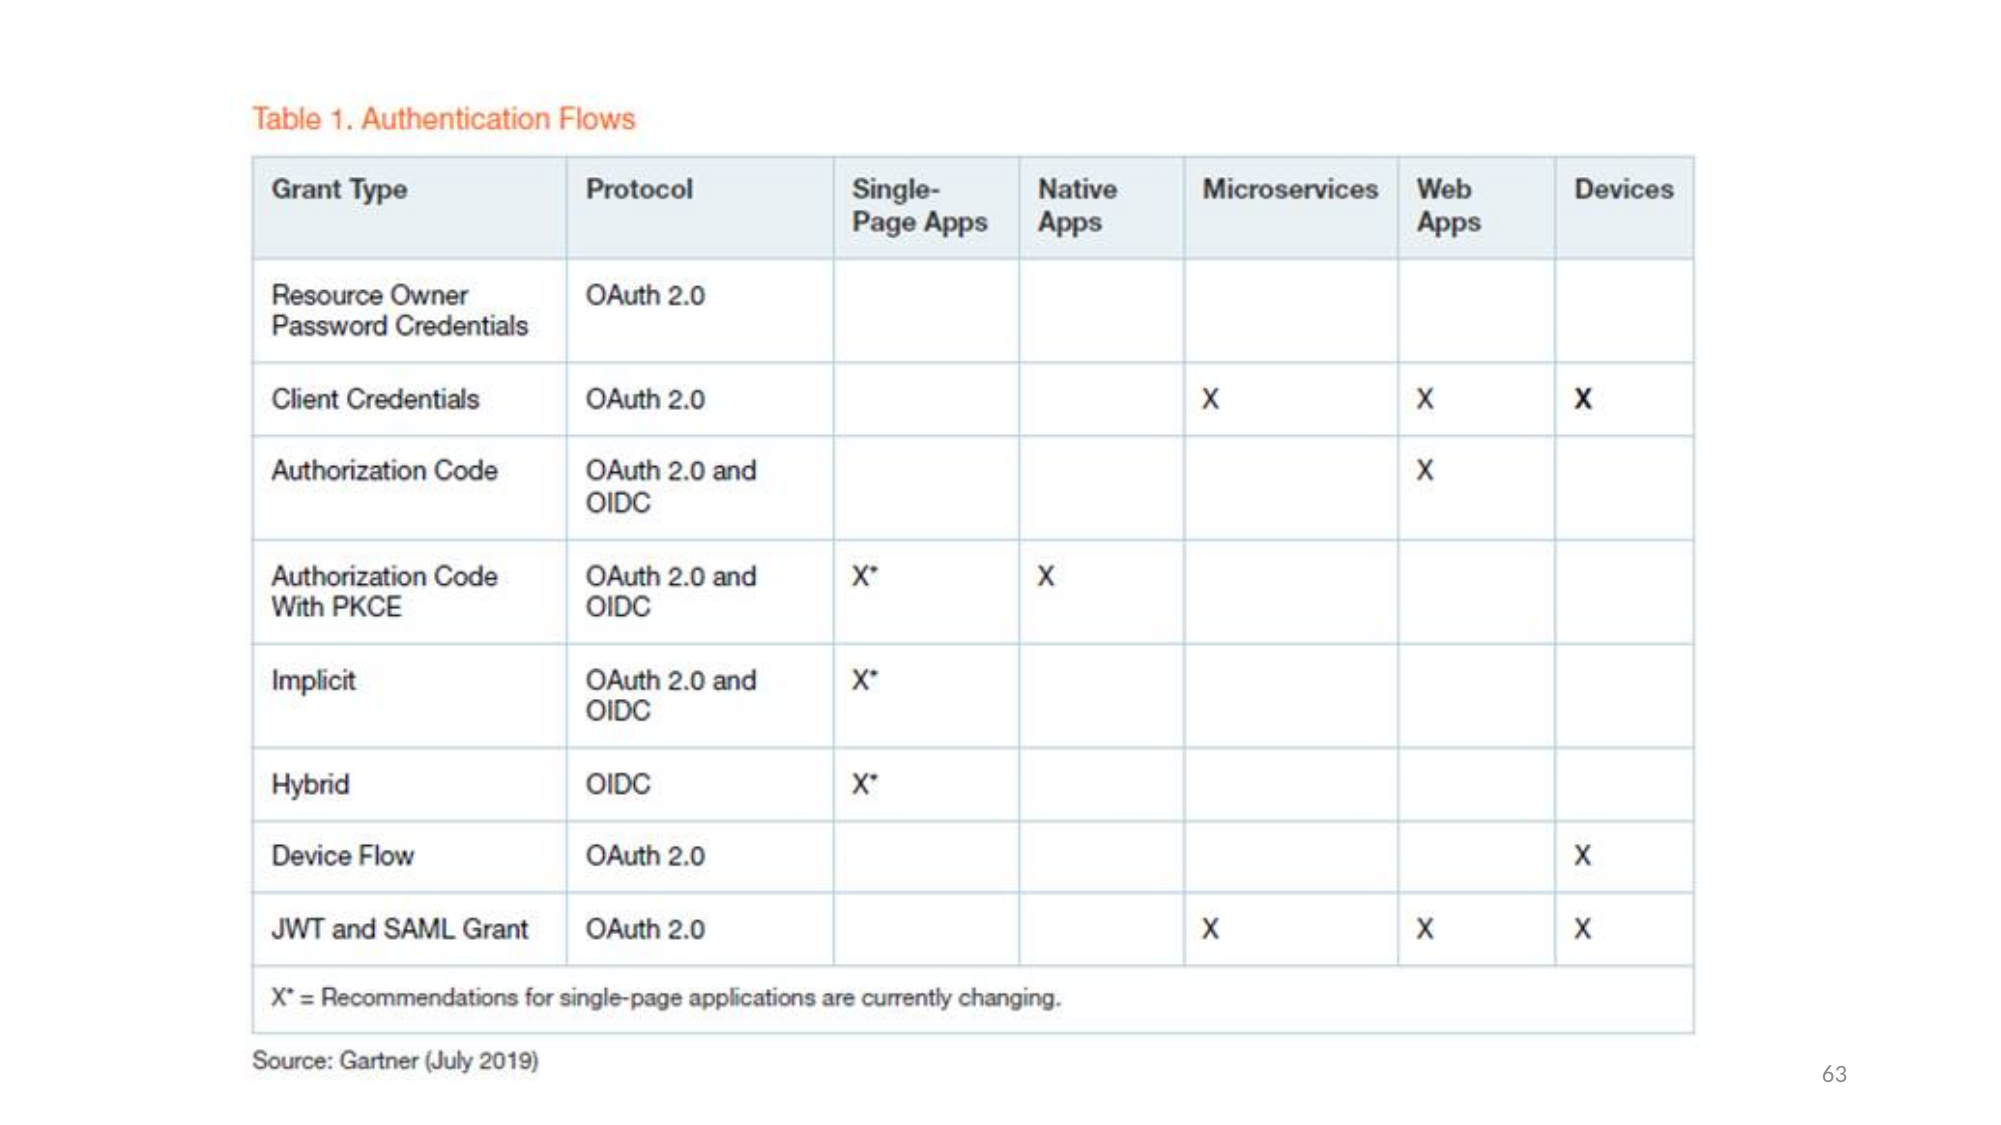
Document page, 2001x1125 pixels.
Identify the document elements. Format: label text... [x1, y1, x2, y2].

picture [230, 91, 1730, 1104]
slide_number 63 [1730, 1042, 1863, 1103]
